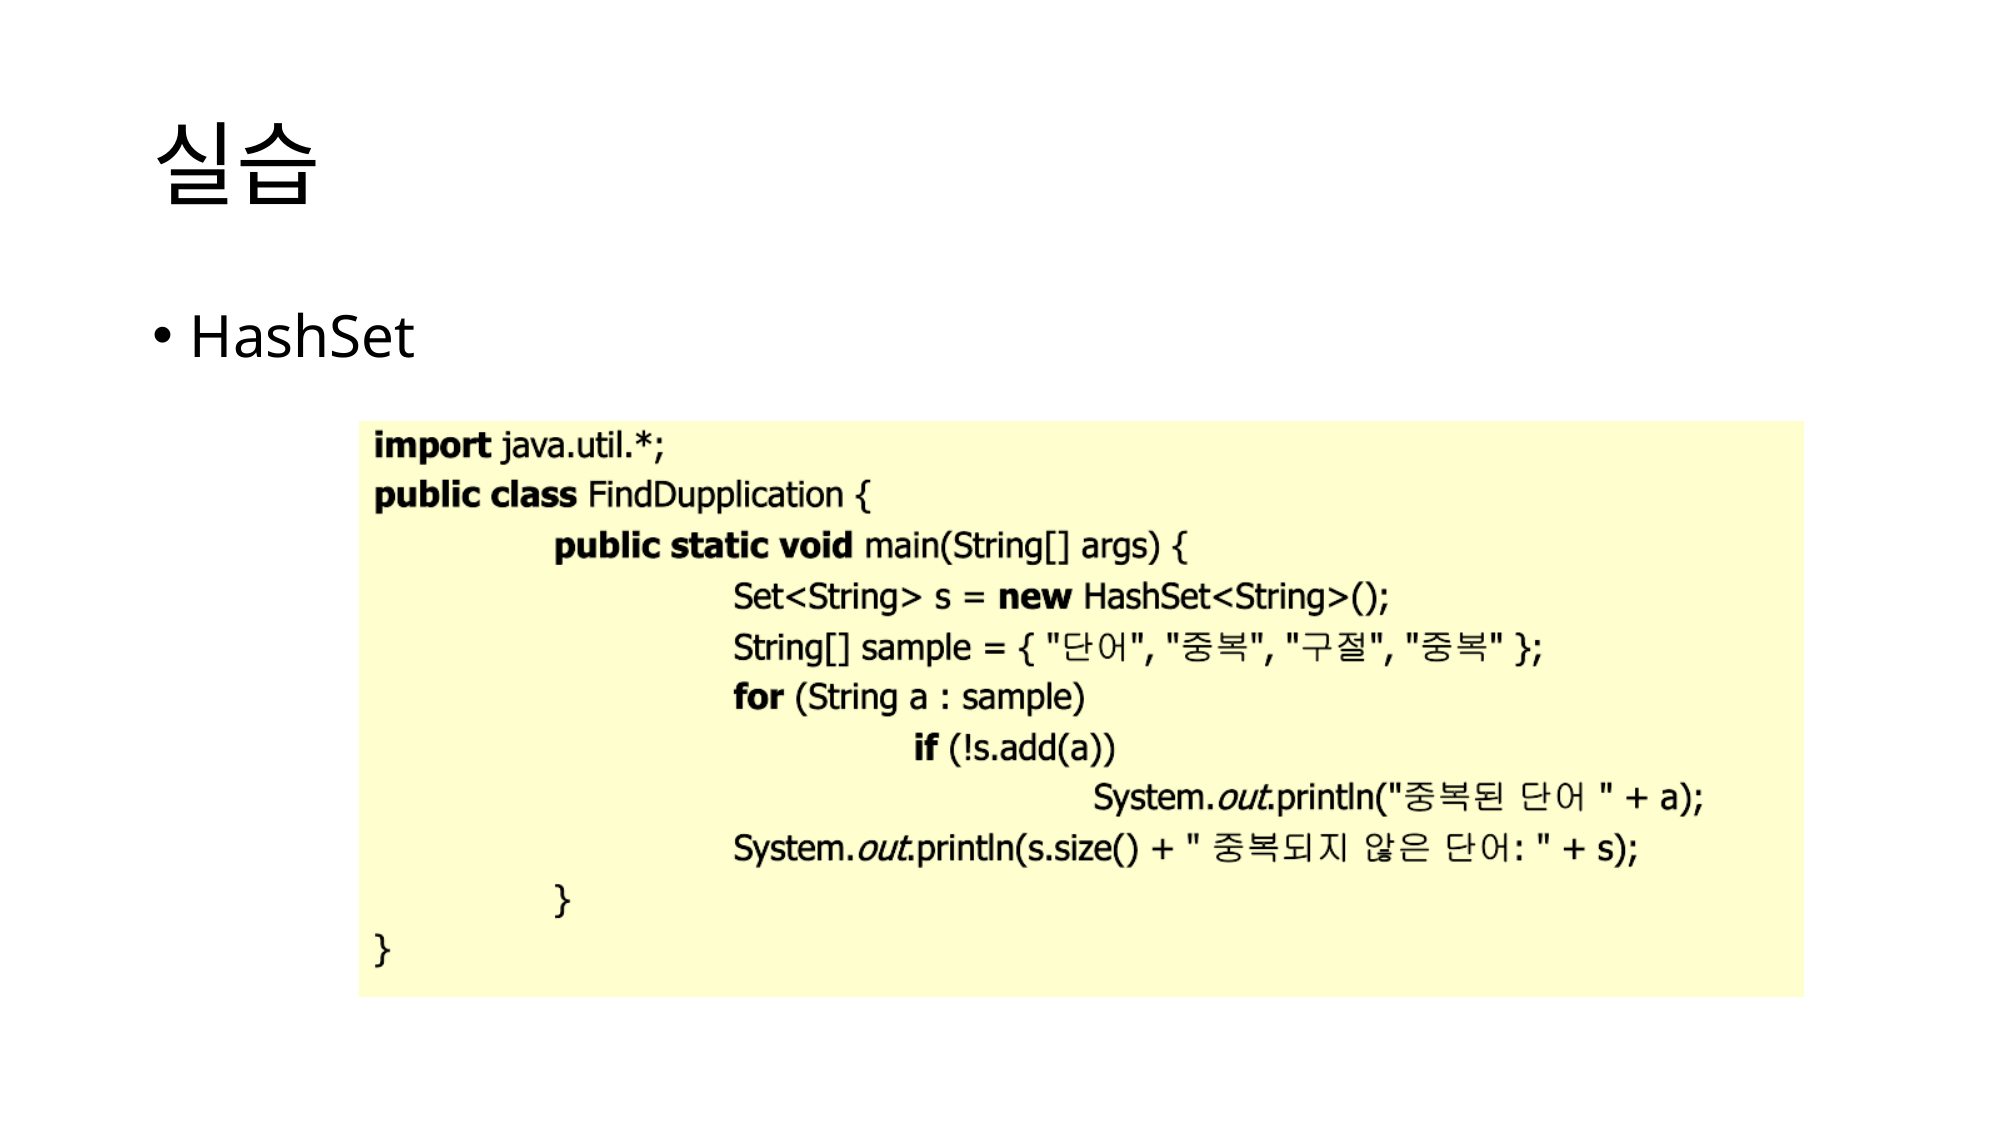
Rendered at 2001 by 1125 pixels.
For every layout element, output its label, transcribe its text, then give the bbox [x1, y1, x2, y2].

title 실습 [137, 59, 1863, 278]
picture [359, 421, 1804, 997]
list HashSet [137, 299, 1863, 1014]
